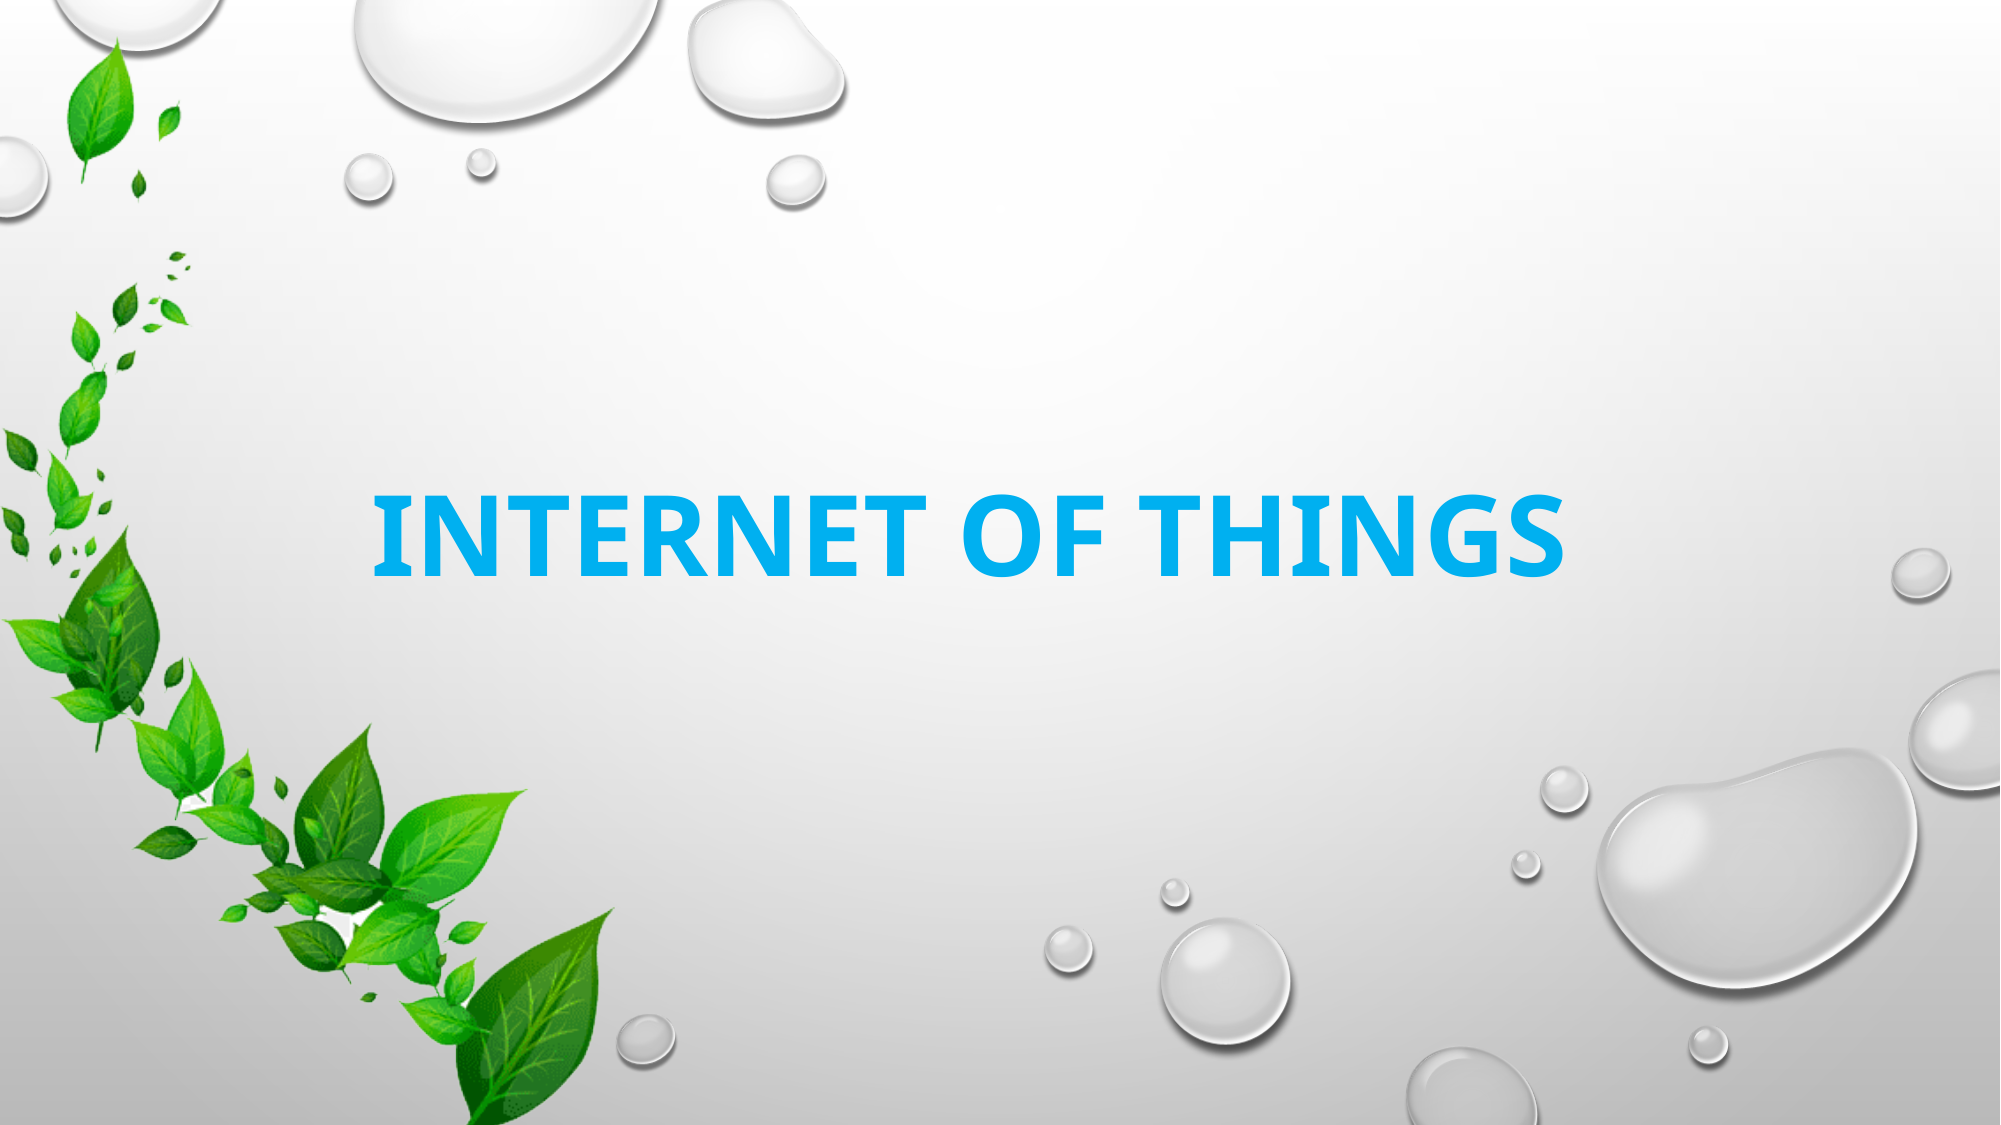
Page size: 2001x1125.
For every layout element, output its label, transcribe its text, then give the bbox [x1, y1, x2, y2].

picture [0, 0, 2000, 1125]
text_box INTERNET OF THINGS [620, 456, 1914, 607]
